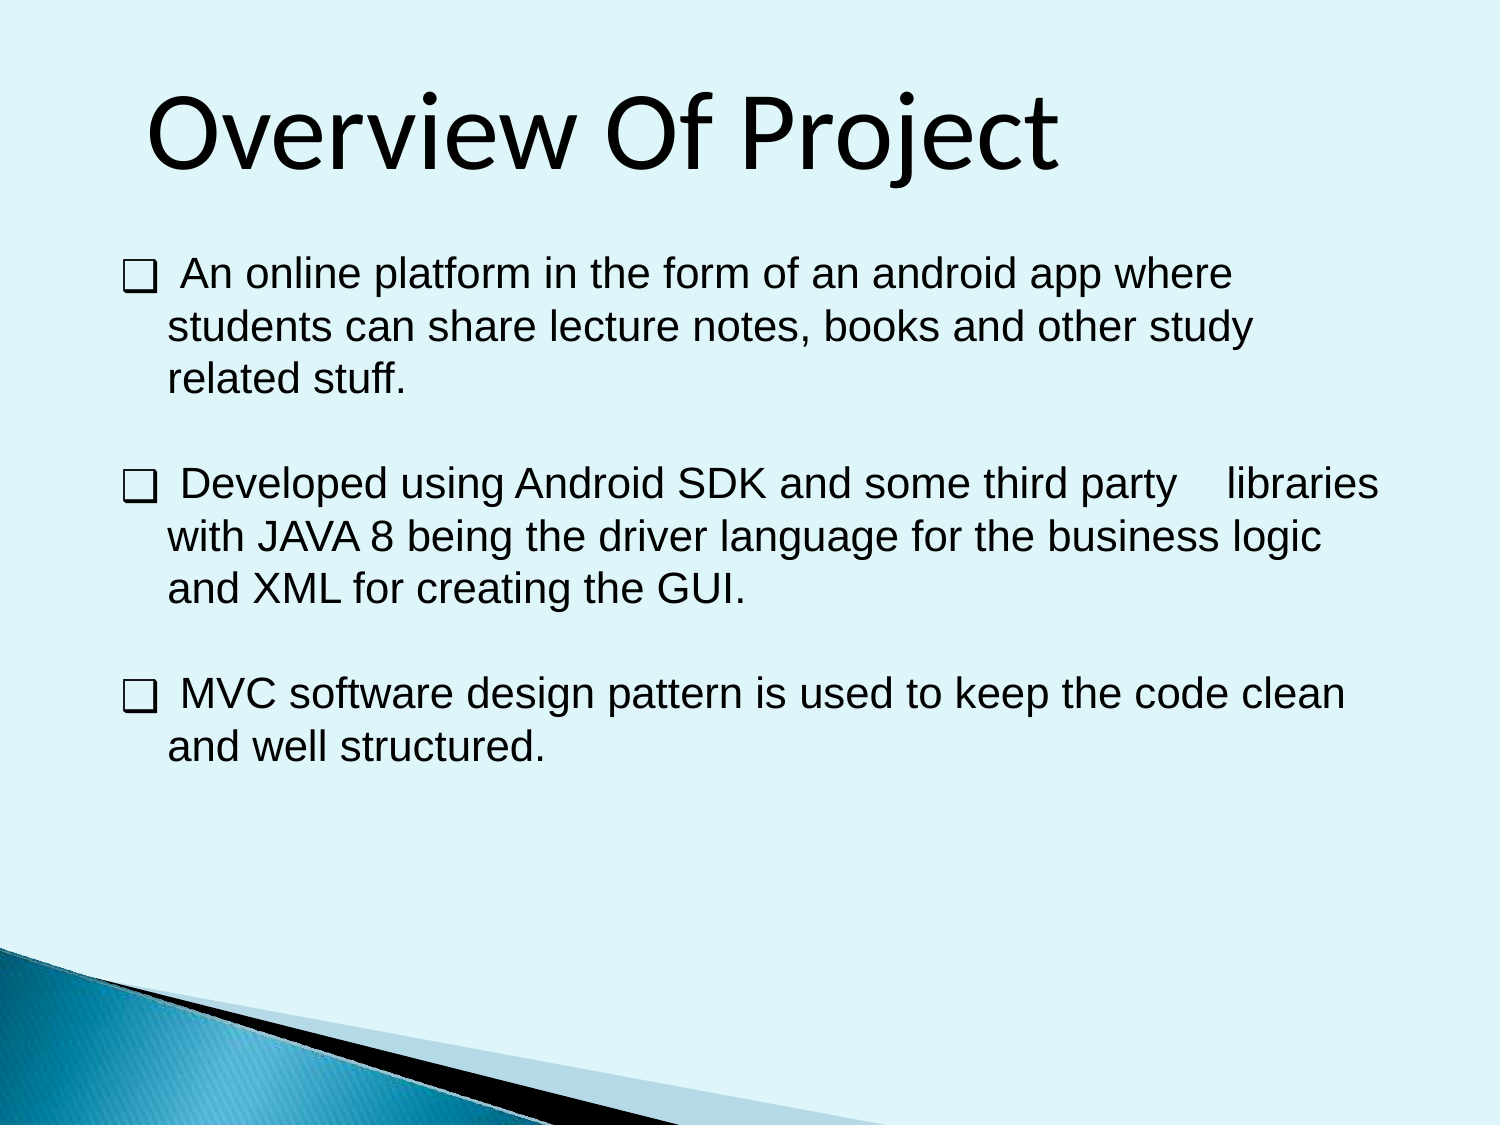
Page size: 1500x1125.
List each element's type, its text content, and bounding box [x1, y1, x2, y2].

text_box [0, 948, 554, 1125]
text_box [558, 1064, 886, 1125]
text_box [558, 1094, 679, 1125]
text_box Overview Of Project [127, 49, 1083, 202]
text_box An online platform in the form of an android app where students can share lecture notes, books and other study related stuff. Developed using Android SDK and some third party libraries with JAVA 8 being the driver language for the business logic and XML for creating the GUI. MVC software design pattern is used to keep the code clean and well structured. [105, 237, 1413, 783]
text_box [554, 949, 558, 1125]
